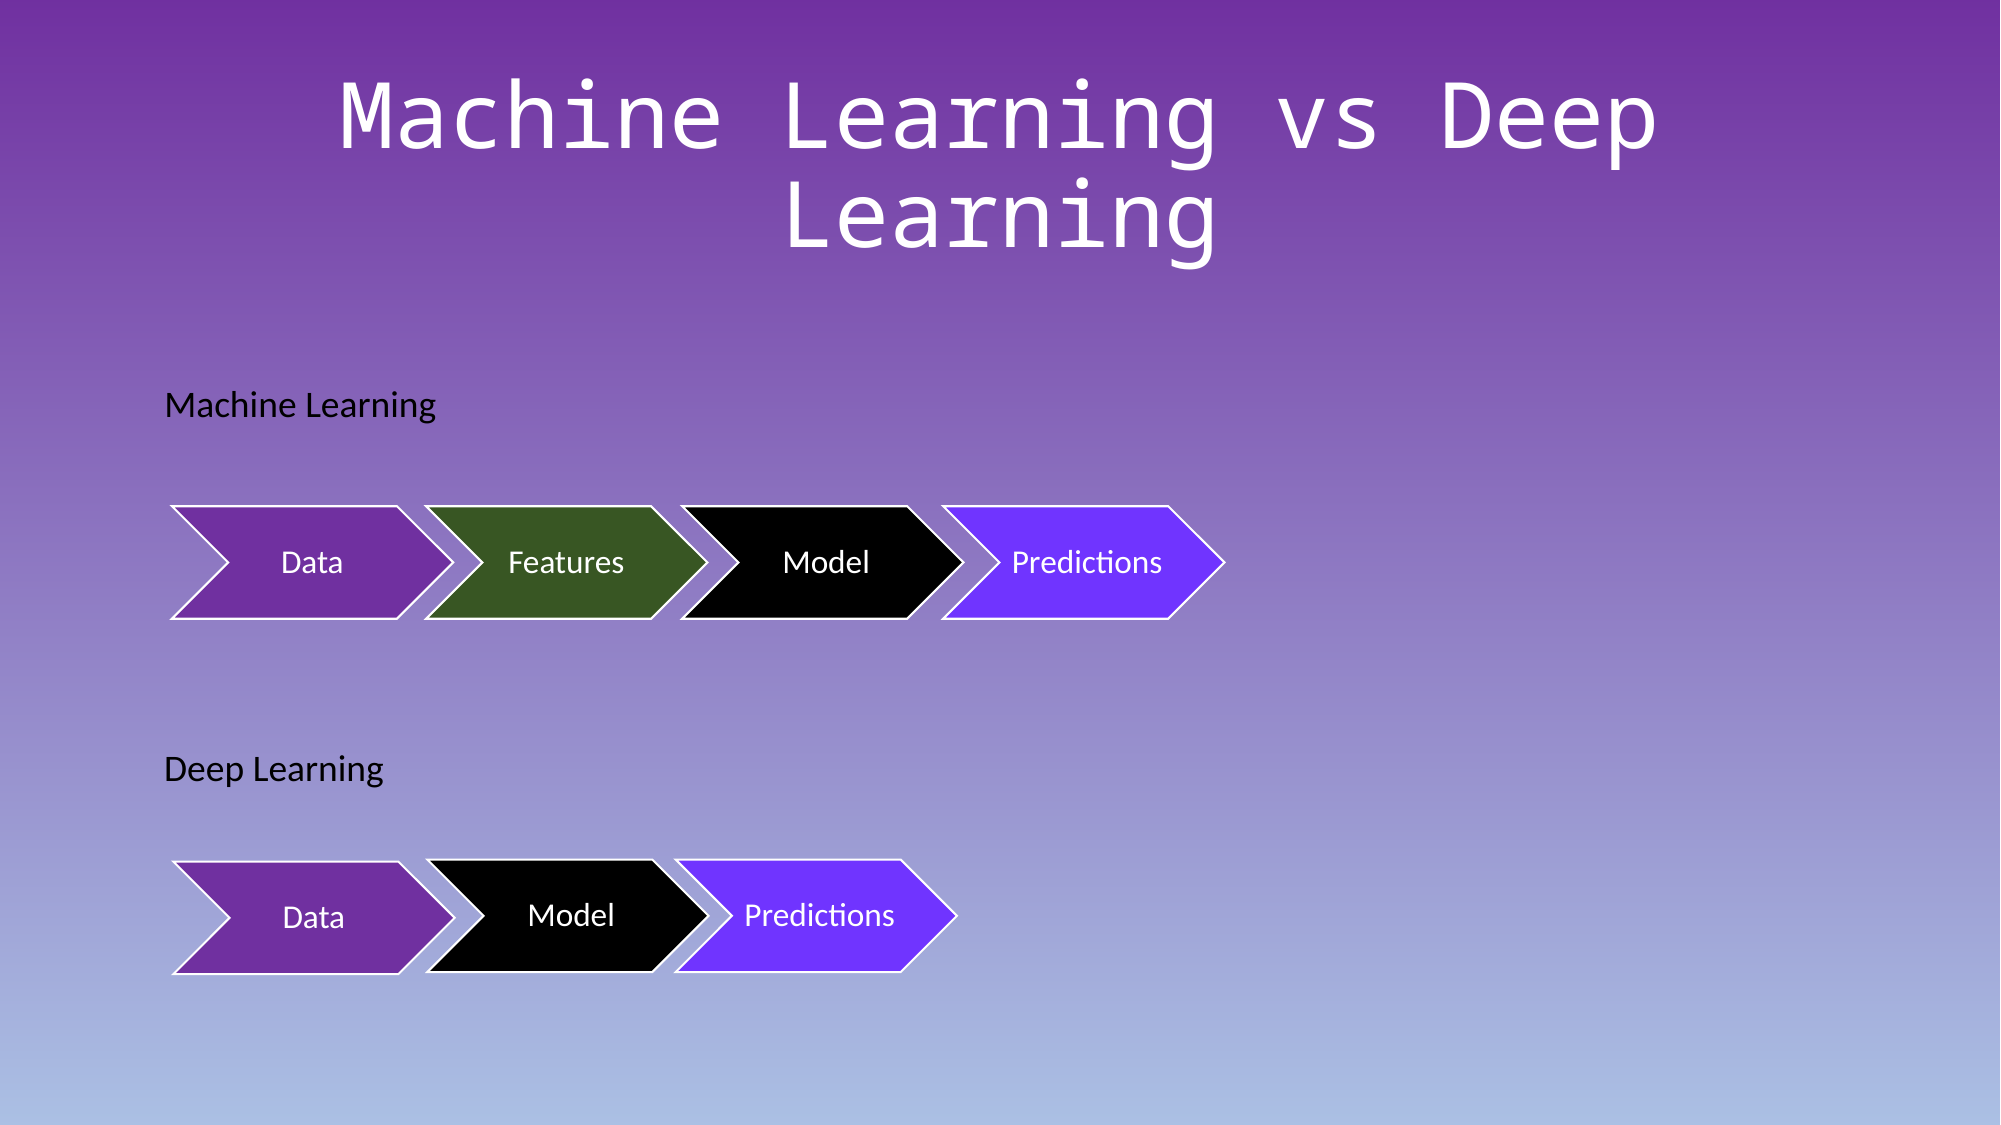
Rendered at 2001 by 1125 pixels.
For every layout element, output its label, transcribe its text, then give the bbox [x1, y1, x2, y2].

title Machine Learning vs Deep Learning [137, 59, 1863, 278]
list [137, 299, 1938, 1014]
